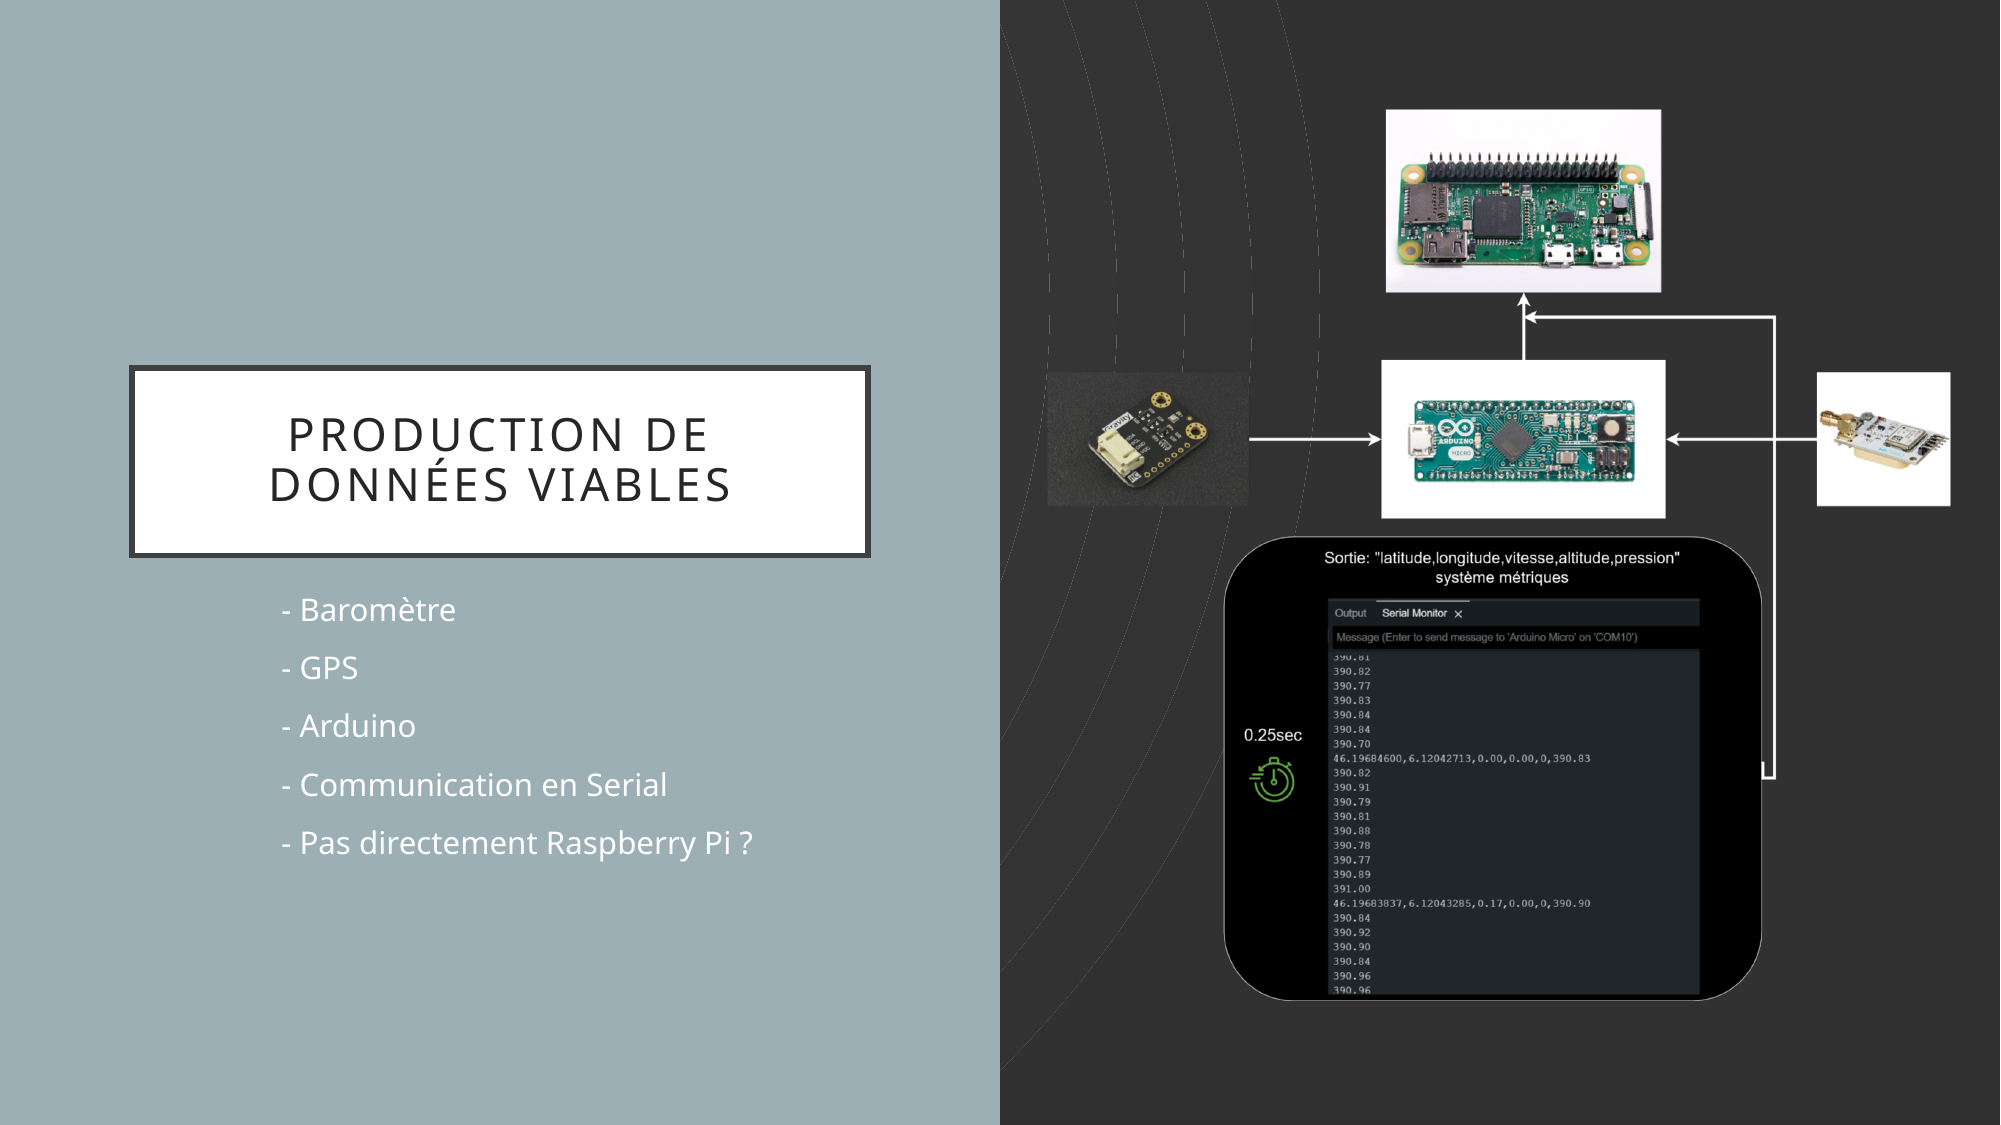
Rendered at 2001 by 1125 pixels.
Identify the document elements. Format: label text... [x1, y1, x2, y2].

title Production de données viables [129, 365, 871, 558]
list - Baromètre - GPS - Arduino - Communication en Serial - Pas directement Raspberry Pi ? [183, 582, 806, 943]
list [1047, 109, 1951, 1002]
